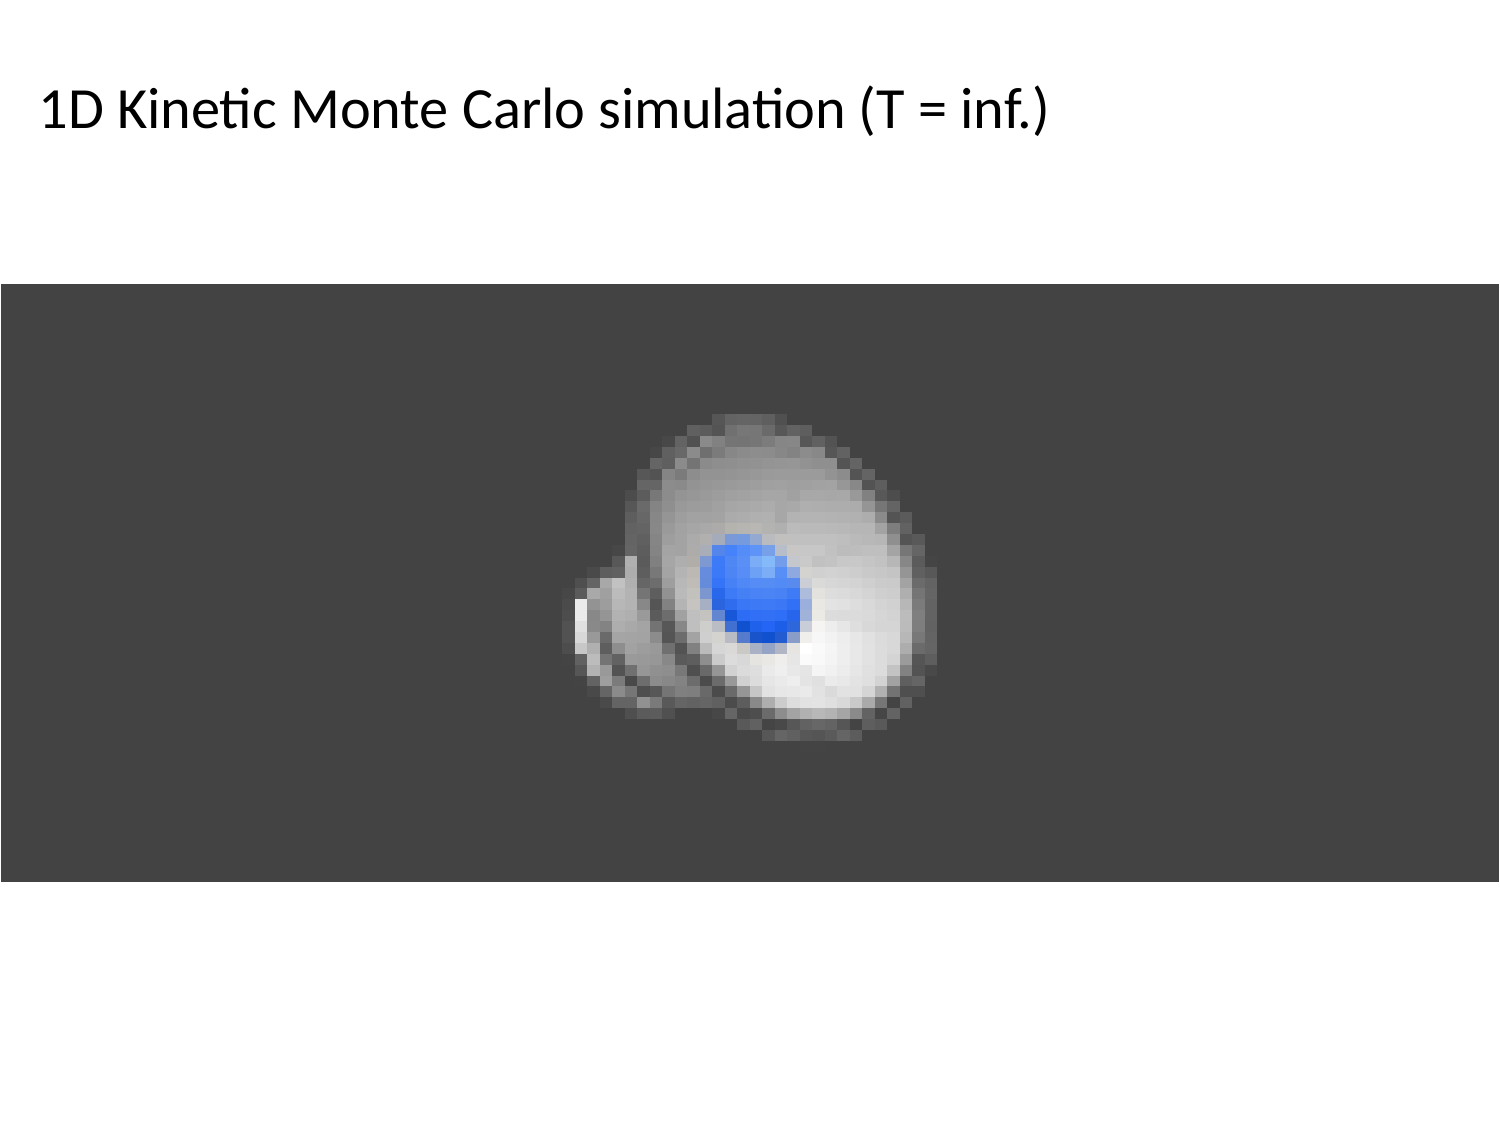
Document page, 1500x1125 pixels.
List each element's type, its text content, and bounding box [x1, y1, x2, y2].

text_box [0, 283, 1500, 884]
text_box 1D Kinetic Monte Carlo simulation (T = inf.) [23, 62, 1066, 148]
